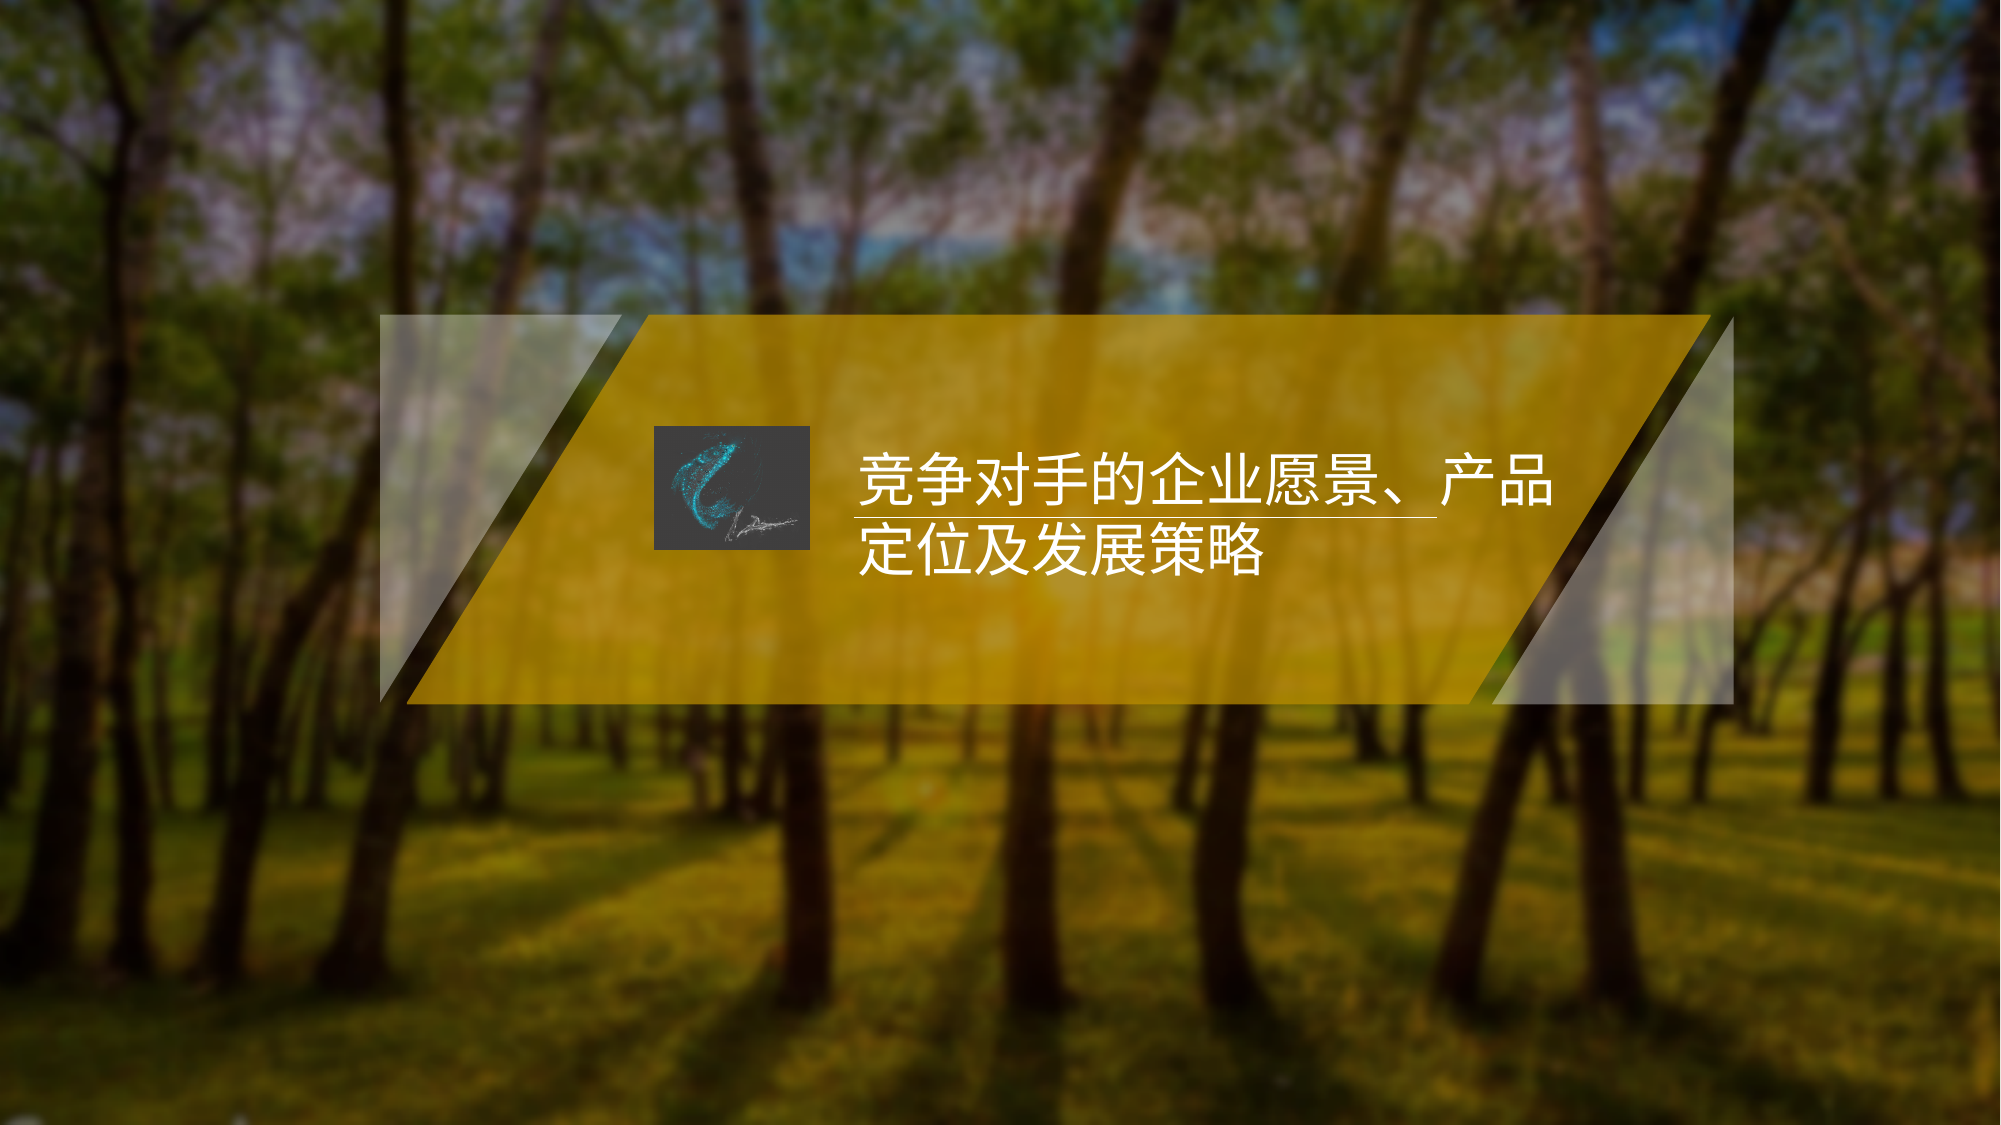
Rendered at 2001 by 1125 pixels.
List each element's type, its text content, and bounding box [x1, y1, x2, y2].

text_box [405, 313, 1712, 706]
picture [0, 0, 2001, 1125]
text_box [379, 313, 624, 707]
text_box 竞争对手的企业愿景、产品定位及发展策略 [842, 435, 1614, 661]
text_box [1489, 312, 1735, 706]
